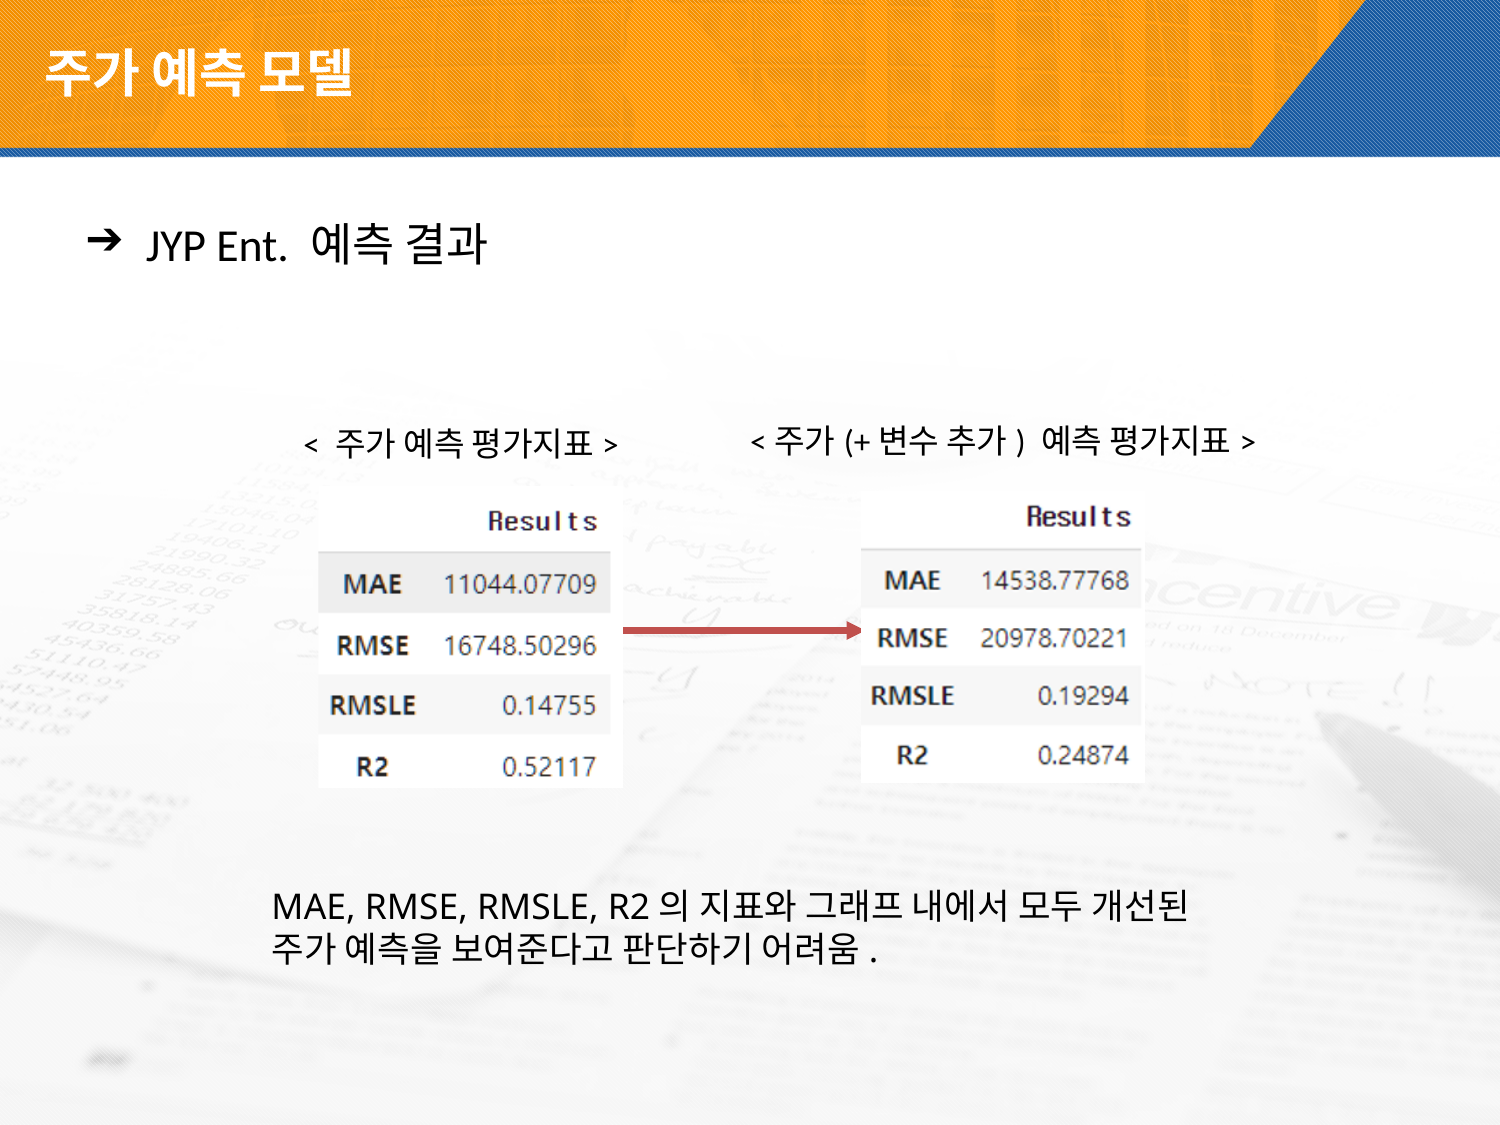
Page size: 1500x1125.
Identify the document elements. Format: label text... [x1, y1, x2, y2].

text_box JYP Ent. 예측 결과 [55, 192, 1079, 294]
title 주가 예측 모델 [29, 6, 1287, 138]
text_box MAE, RMSE, RMSLE, R2의 지표와 그래프 내에서 모두 개선된 주가 예측을 보여준다고 판단하기 어려움. [256, 855, 1244, 999]
text_box <주가(+변수 추가) 예측 평가지표> [732, 400, 1274, 480]
picture [0, 0, 1500, 1125]
text_box < 주가 예측 평가지표> [264, 400, 657, 485]
